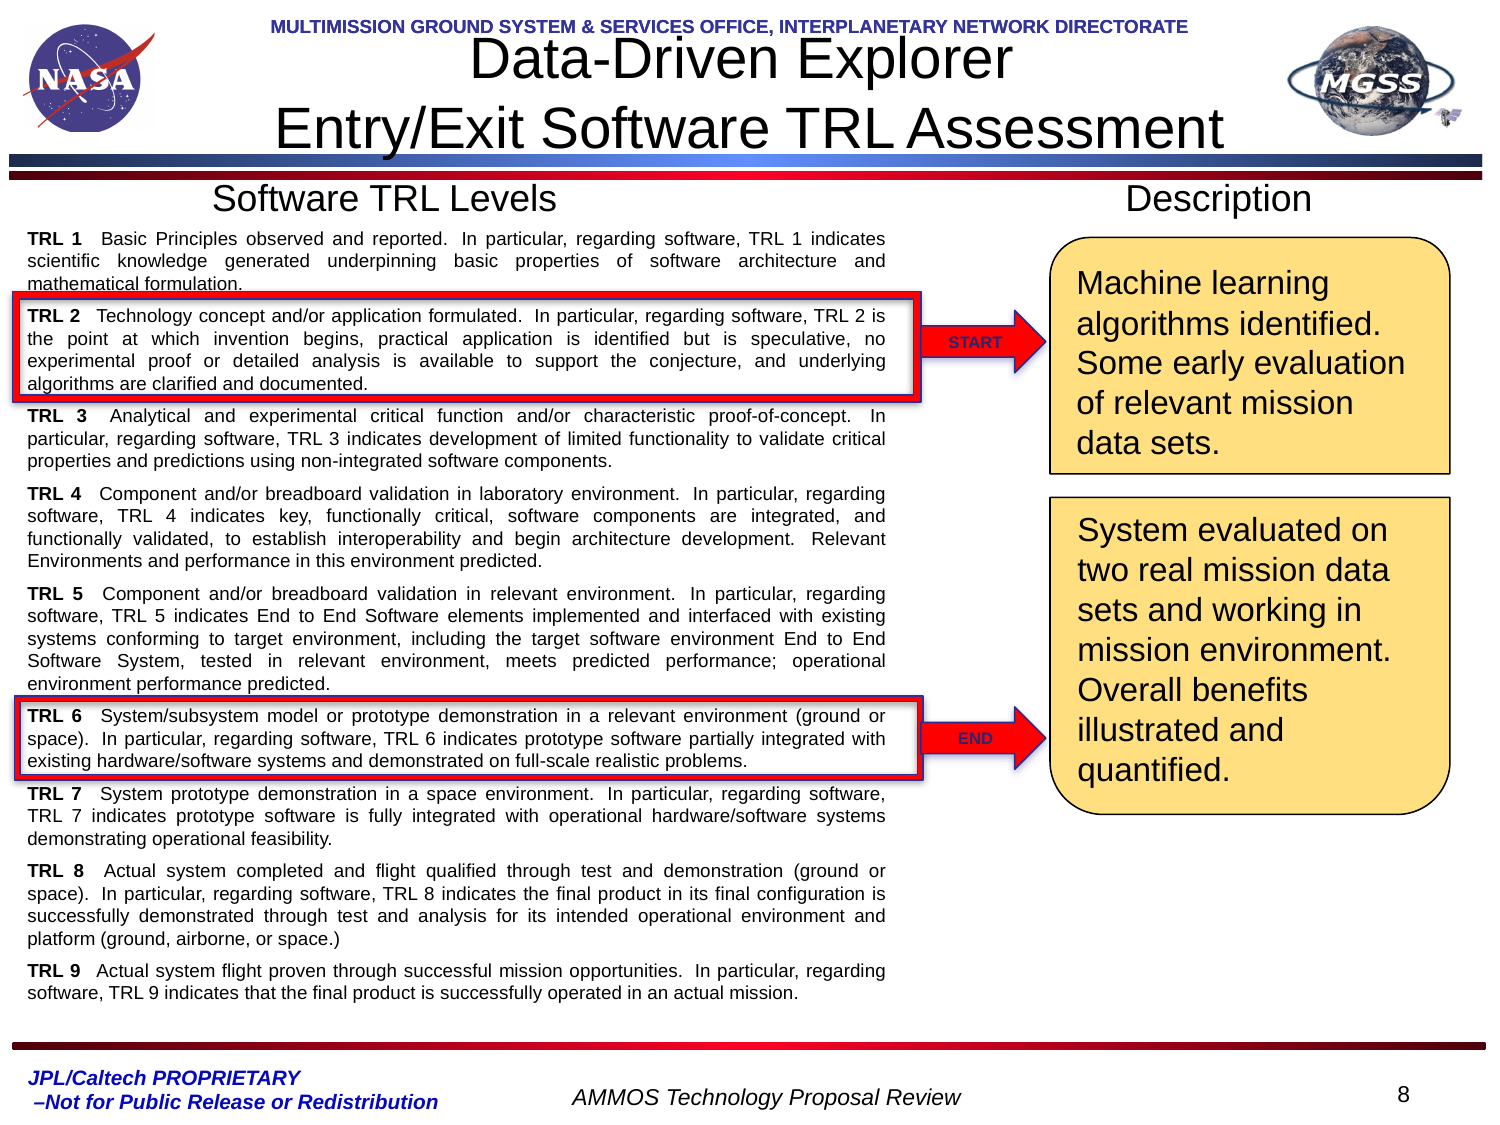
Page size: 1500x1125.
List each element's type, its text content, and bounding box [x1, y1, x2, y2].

text_box END [920, 706, 1047, 771]
picture [1425, 17, 1463, 138]
text_box Machine learning algorithms identified. Some early evaluation of relevant mission data sets. [1050, 237, 1450, 474]
text_box AMMOS Technology Proposal Review [450, 1074, 1117, 1118]
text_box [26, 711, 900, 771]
text_box START [920, 309, 1047, 374]
text_box TRL 1 Basic Principles observed and reported. In particular, regarding software, TRL 1 indicates scientific knowledge generated underpinning basic properties of software architecture and mathematical formulation. TRL 2 Technology concept and/or application formulated. In particular, regarding software, TRL 2 is the point at which invention begins, practical application is identified but is speculative, no experimental proof or detailed analysis is available to support the conjecture, and underlying algorithms are clarified and documented. TRL 3 Analytical and experimental critical function and/or characteristic proof-of-concept. In particular, regarding software, TRL 3 indicates development of limited functionality to validate critical properties and predictions using non-integrated software components. TRL 4 Component and/or breadboard validation in laboratory environment. In particular, regarding software, TRL 4 indicates key, functionally critical, software components are integrated, and functionally validated, to establish interoperability and begin architecture development. Relevant Environments and performance in this environment predicted. TRL 5 Component and/or breadboard validation in relevant environment. In particular, regarding software, TRL 5 indicates End to End Software elements implemented and interfaced with existing systems conforming to target environment, including the target software environment End to End Software System, tested in relevant environment, meets predicted performance; operational environment performance predicted. TRL 6 System/subsystem model or prototype demonstration in a relevant environment (ground or space). In particular, regarding software, TRL 6 indicates prototype software partially integrated with existing hardware/software systems and demonstrated on full-scale realistic problems. TRL 7 System prototype demonstration in a space environment. In particular, regarding software, TRL 7 indicates prototype software is fully integrated with operational hardware/software systems demonstrating operational feasibility. TRL 8 Actual system completed and flight qualified through test and demonstration (ground or space). In particular, regarding software, TRL 8 indicates the final product in its final configuration is successfully demonstrated through test and analysis for its intended operational environment and platform (ground, airborne, or space.) TRL 9 Actual system flight proven through successful mission opportunities. In particular, regarding software, TRL 9 indicates that the final product is successfully operated in an actual mission. [12, 409, 900, 696]
text_box TRL 1 Basic Principles observed and reported. In particular, regarding software, TRL 1 indicates scientific knowledge generated underpinning basic properties of software architecture and mathematical formulation. TRL 2 Technology concept and/or application formulated. In particular, regarding software, TRL 2 is the point at which invention begins, practical application is identified but is speculative, no experimental proof or detailed analysis is available to support the conjecture, and underlying algorithms are clarified and documented. TRL 3 Analytical and experimental critical function and/or characteristic proof-of-concept. In particular, regarding software, TRL 3 indicates development of limited functionality to validate critical properties and predictions using non-integrated software components. TRL 4 Component and/or breadboard validation in laboratory environment. In particular, regarding software, TRL 4 indicates key, functionally critical, software components are integrated, and functionally validated, to establish interoperability and begin architecture development. Relevant Environments and performance in this environment predicted. TRL 5 Component and/or breadboard validation in relevant environment. In particular, regarding software, TRL 5 indicates End to End Software elements implemented and interfaced with existing systems conforming to target environment, including the target software environment End to End Software System, tested in relevant environment, meets predicted performance; operational environment performance predicted. TRL 6 System/subsystem model or prototype demonstration in a relevant environment (ground or space). In particular, regarding software, TRL 6 indicates prototype software partially integrated with existing hardware/software systems and demonstrated on full-scale realistic problems. TRL 7 System prototype demonstration in a space environment. In particular, regarding software, TRL 7 indicates prototype software is fully integrated with operational hardware/software systems demonstrating operational feasibility. TRL 8 Actual system completed and flight qualified through test and demonstration (ground or space). In particular, regarding software, TRL 8 indicates the final product in its final configuration is successfully demonstrated through test and analysis for its intended operational environment and platform (ground, airborne, or space.) TRL 9 Actual system flight proven through successful mission opportunities. In particular, regarding software, TRL 9 indicates that the final product is successfully operated in an actual mission. [12, 219, 900, 290]
title Data-Driven Explorer Entry/Exit Software TRL Assessment [75, 12, 1425, 200]
text_box JPL/Caltech PROPRIETARY –Not for Public Release or Redistribution [17, 1059, 450, 1119]
text_box Description [1100, 166, 1328, 227]
text_box System evaluated on two real mission data sets and working in mission environment. Overall benefits illustrated and quantified. [1062, 500, 1450, 796]
text_box [12, 291, 922, 403]
slide_number 8 [1074, 1072, 1426, 1113]
text_box [1050, 497, 1450, 815]
text_box TRL 1 Basic Principles observed and reported. In particular, regarding software, TRL 1 indicates scientific knowledge generated underpinning basic properties of software architecture and mathematical formulation. TRL 2 Technology concept and/or application formulated. In particular, regarding software, TRL 2 is the point at which invention begins, practical application is identified but is speculative, no experimental proof or detailed analysis is available to support the conjecture, and underlying algorithms are clarified and documented. TRL 3 Analytical and experimental critical function and/or characteristic proof-of-concept. In particular, regarding software, TRL 3 indicates development of limited functionality to validate critical properties and predictions using non-integrated software components. TRL 4 Component and/or breadboard validation in laboratory environment. In particular, regarding software, TRL 4 indicates key, functionally critical, software components are integrated, and functionally validated, to establish interoperability and begin architecture development. Relevant Environments and performance in this environment predicted. TRL 5 Component and/or breadboard validation in relevant environment. In particular, regarding software, TRL 5 indicates End to End Software elements implemented and interfaced with existing systems conforming to target environment, including the target software environment End to End Software System, tested in relevant environment, meets predicted performance; operational environment performance predicted. TRL 6 System/subsystem model or prototype demonstration in a relevant environment (ground or space). In particular, regarding software, TRL 6 indicates prototype software partially integrated with existing hardware/software systems and demonstrated on full-scale realistic problems. TRL 7 System prototype demonstration in a space environment. In particular, regarding software, TRL 7 indicates prototype software is fully integrated with operational hardware/software systems demonstrating operational feasibility. TRL 8 Actual system completed and flight qualified through test and demonstration (ground or space). In particular, regarding software, TRL 8 indicates the final product in its final configuration is successfully demonstrated through test and analysis for its intended operational environment and platform (ground, airborne, or space.) TRL 9 Actual system flight proven through successful mission opportunities. In particular, regarding software, TRL 9 indicates that the final product is successfully operated in an actual mission. [26, 307, 900, 391]
text_box [14, 695, 924, 781]
text_box Software TRL Levels [197, 166, 573, 227]
text_box TRL 1 Basic Principles observed and reported. In particular, regarding software, TRL 1 indicates scientific knowledge generated underpinning basic properties of software architecture and mathematical formulation. TRL 2 Technology concept and/or application formulated. In particular, regarding software, TRL 2 is the point at which invention begins, practical application is identified but is speculative, no experimental proof or detailed analysis is available to support the conjecture, and underlying algorithms are clarified and documented. TRL 3 Analytical and experimental critical function and/or characteristic proof-of-concept. In particular, regarding software, TRL 3 indicates development of limited functionality to validate critical properties and predictions using non-integrated software components. TRL 4 Component and/or breadboard validation in laboratory environment. In particular, regarding software, TRL 4 indicates key, functionally critical, software components are integrated, and functionally validated, to establish interoperability and begin architecture development. Relevant Environments and performance in this environment predicted. TRL 5 Component and/or breadboard validation in relevant environment. In particular, regarding software, TRL 5 indicates End to End Software elements implemented and interfaced with existing systems conforming to target environment, including the target software environment End to End Software System, tested in relevant environment, meets predicted performance; operational environment performance predicted. TRL 6 System/subsystem model or prototype demonstration in a relevant environment (ground or space). In particular, regarding software, TRL 6 indicates prototype software partially integrated with existing hardware/software systems and demonstrated on full-scale realistic problems. TRL 7 System prototype demonstration in a space environment. In particular, regarding software, TRL 7 indicates prototype software is fully integrated with operational hardware/software systems demonstrating operational feasibility. TRL 8 Actual system completed and flight qualified through test and demonstration (ground or space). In particular, regarding software, TRL 8 indicates the final product in its final configuration is successfully demonstrated through test and analysis for its intended operational environment and platform (ground, airborne, or space.) TRL 9 Actual system flight proven through successful mission opportunities. In particular, regarding software, TRL 9 indicates that the final product is successfully operated in an actual mission. [12, 786, 900, 1012]
